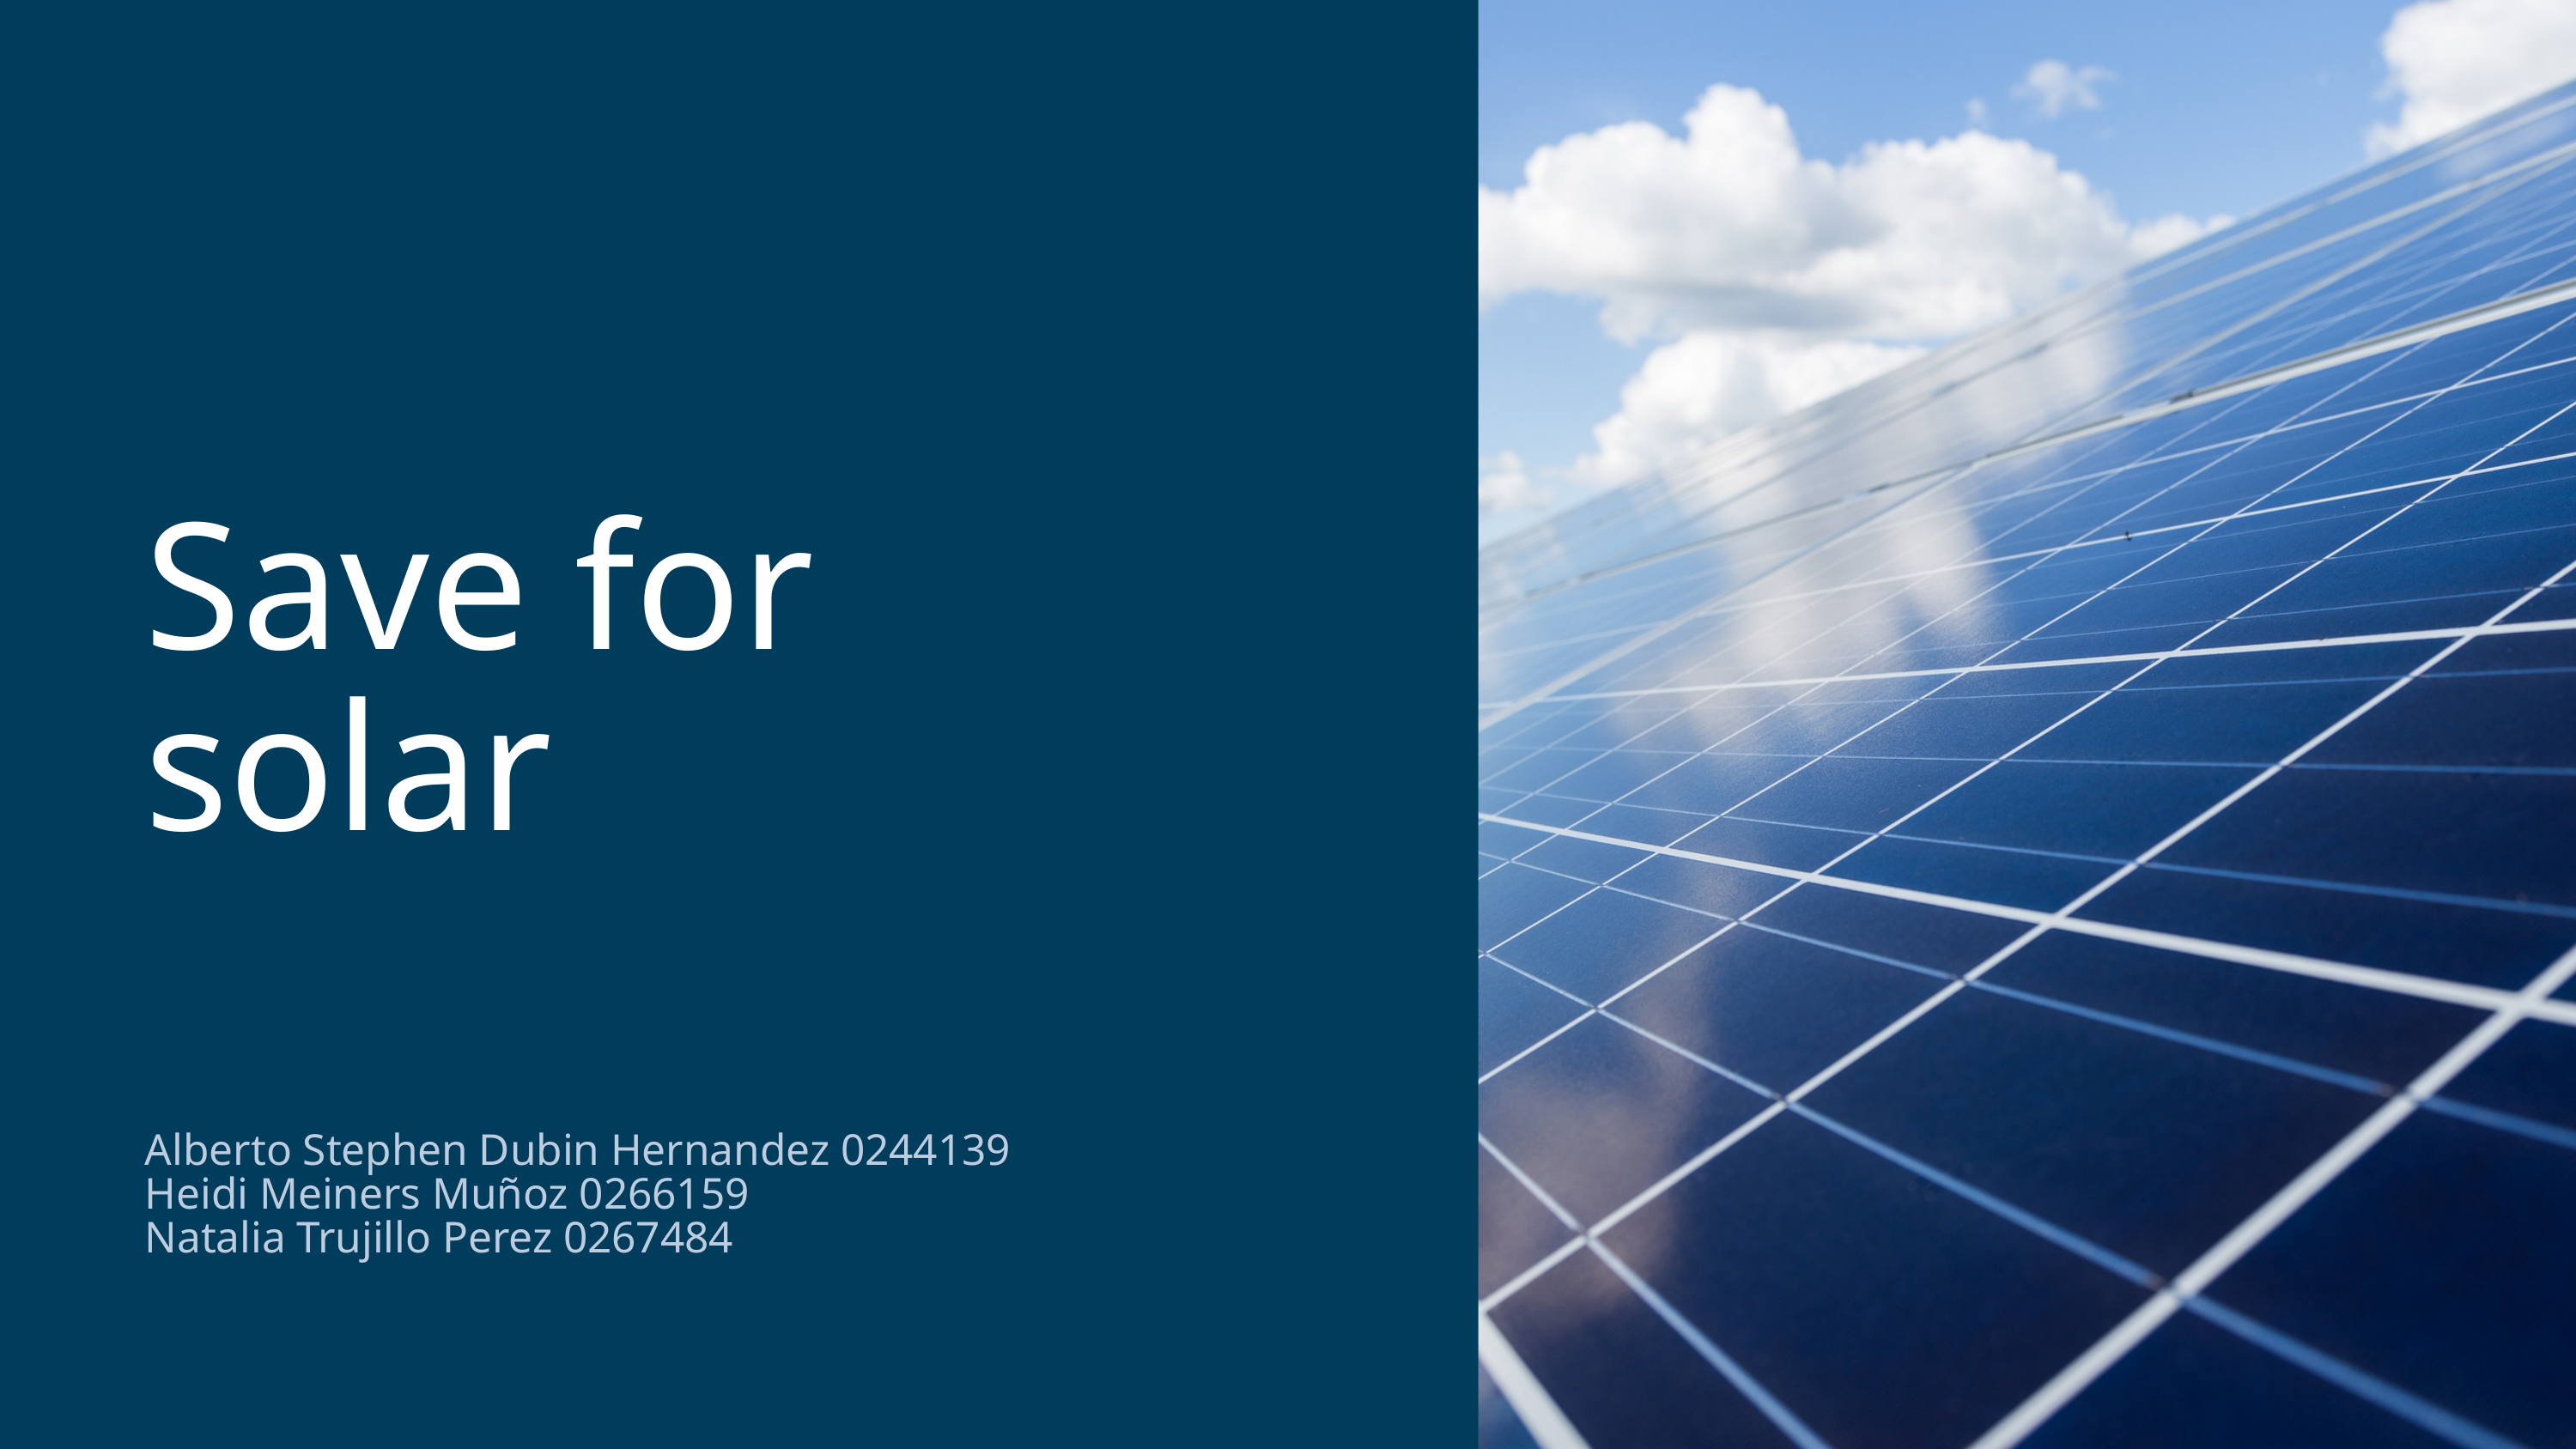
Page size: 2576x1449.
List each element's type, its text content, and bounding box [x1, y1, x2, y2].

text_box Save for solar [144, 503, 1137, 866]
text_box Alberto Stephen Dubin Hernandez 0244139 Heidi Meiners Muñoz 0266159 Natalia Trujillo Perez 0267484 [144, 1130, 1030, 1306]
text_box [1478, 0, 2576, 1449]
